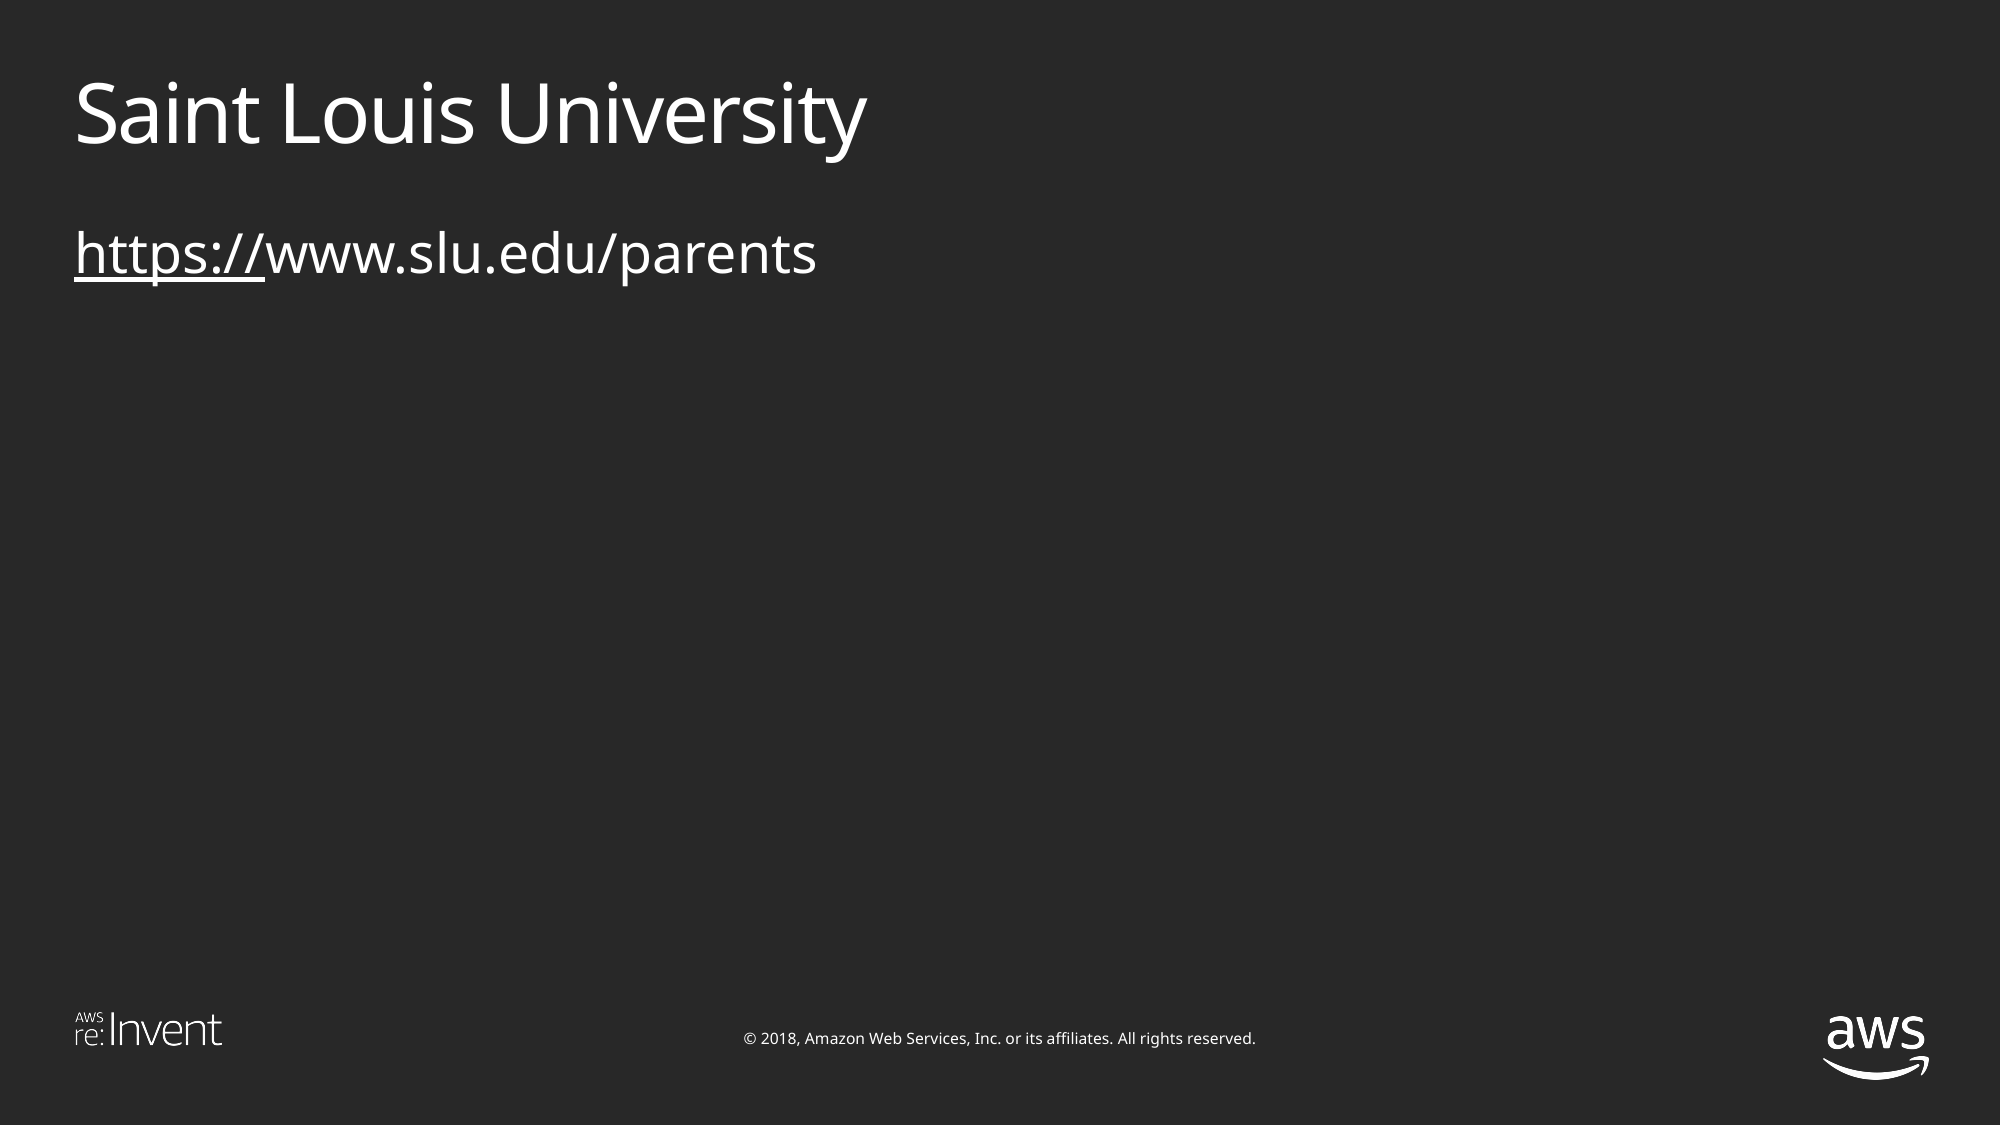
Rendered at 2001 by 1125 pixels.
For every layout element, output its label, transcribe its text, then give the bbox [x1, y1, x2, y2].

picture [1823, 1016, 1929, 1080]
list https://www.slu.edu/parents [44, 195, 1956, 305]
title Saint Louis University [44, 47, 1957, 196]
picture [75, 1012, 222, 1046]
